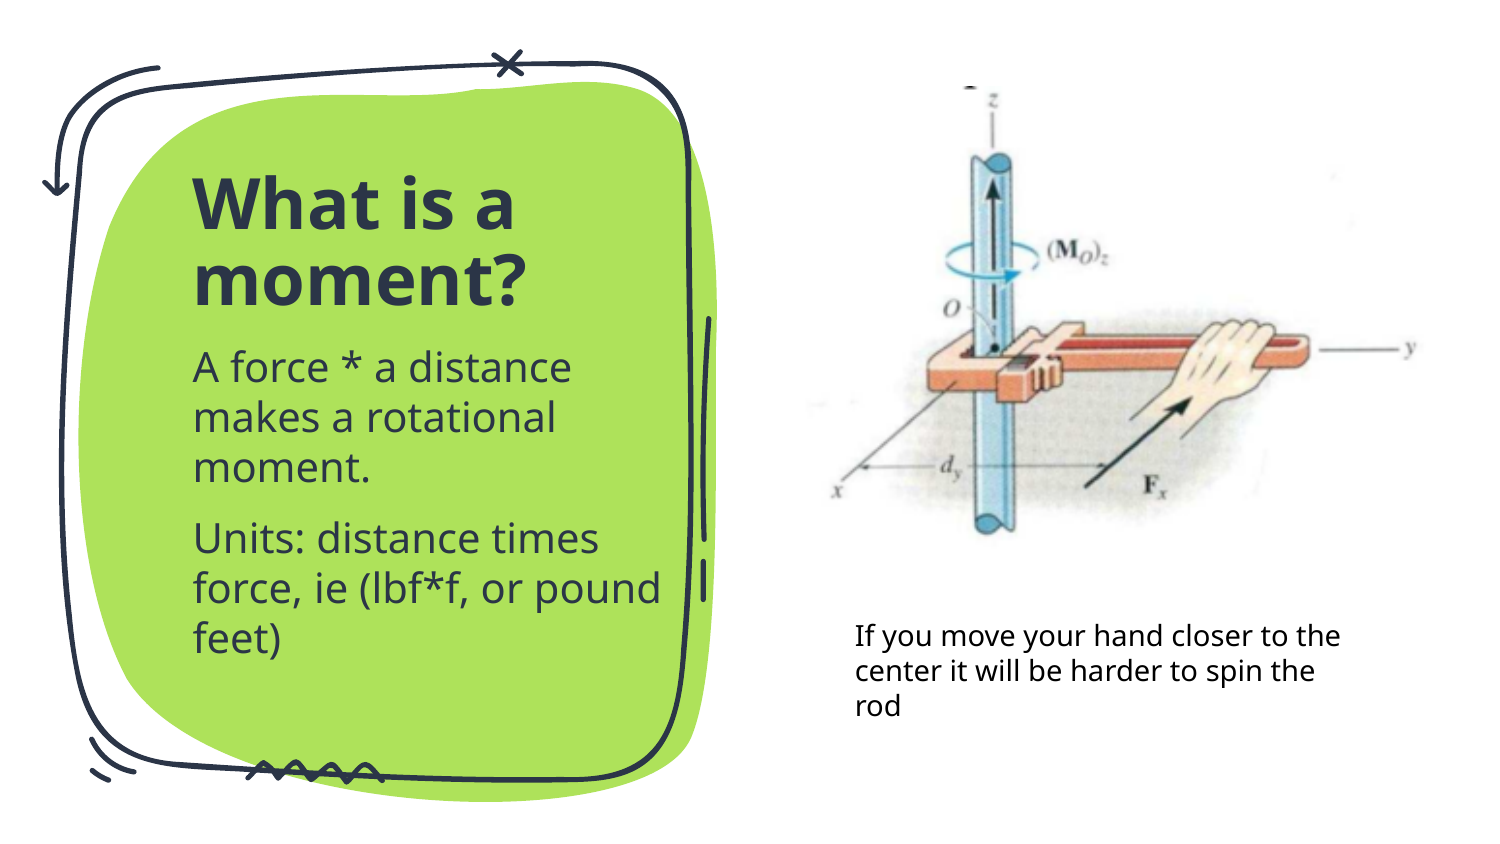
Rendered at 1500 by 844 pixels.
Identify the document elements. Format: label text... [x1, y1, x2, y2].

title What is a moment? [192, 164, 665, 321]
text_box If you move your hand closer to the center it will be harder to spin the rod [839, 605, 1371, 775]
picture [797, 85, 1448, 597]
list A force * a distance makes a rotational moment. Units: distance times force, ie (lbf*f, or pound feet) [192, 340, 665, 679]
